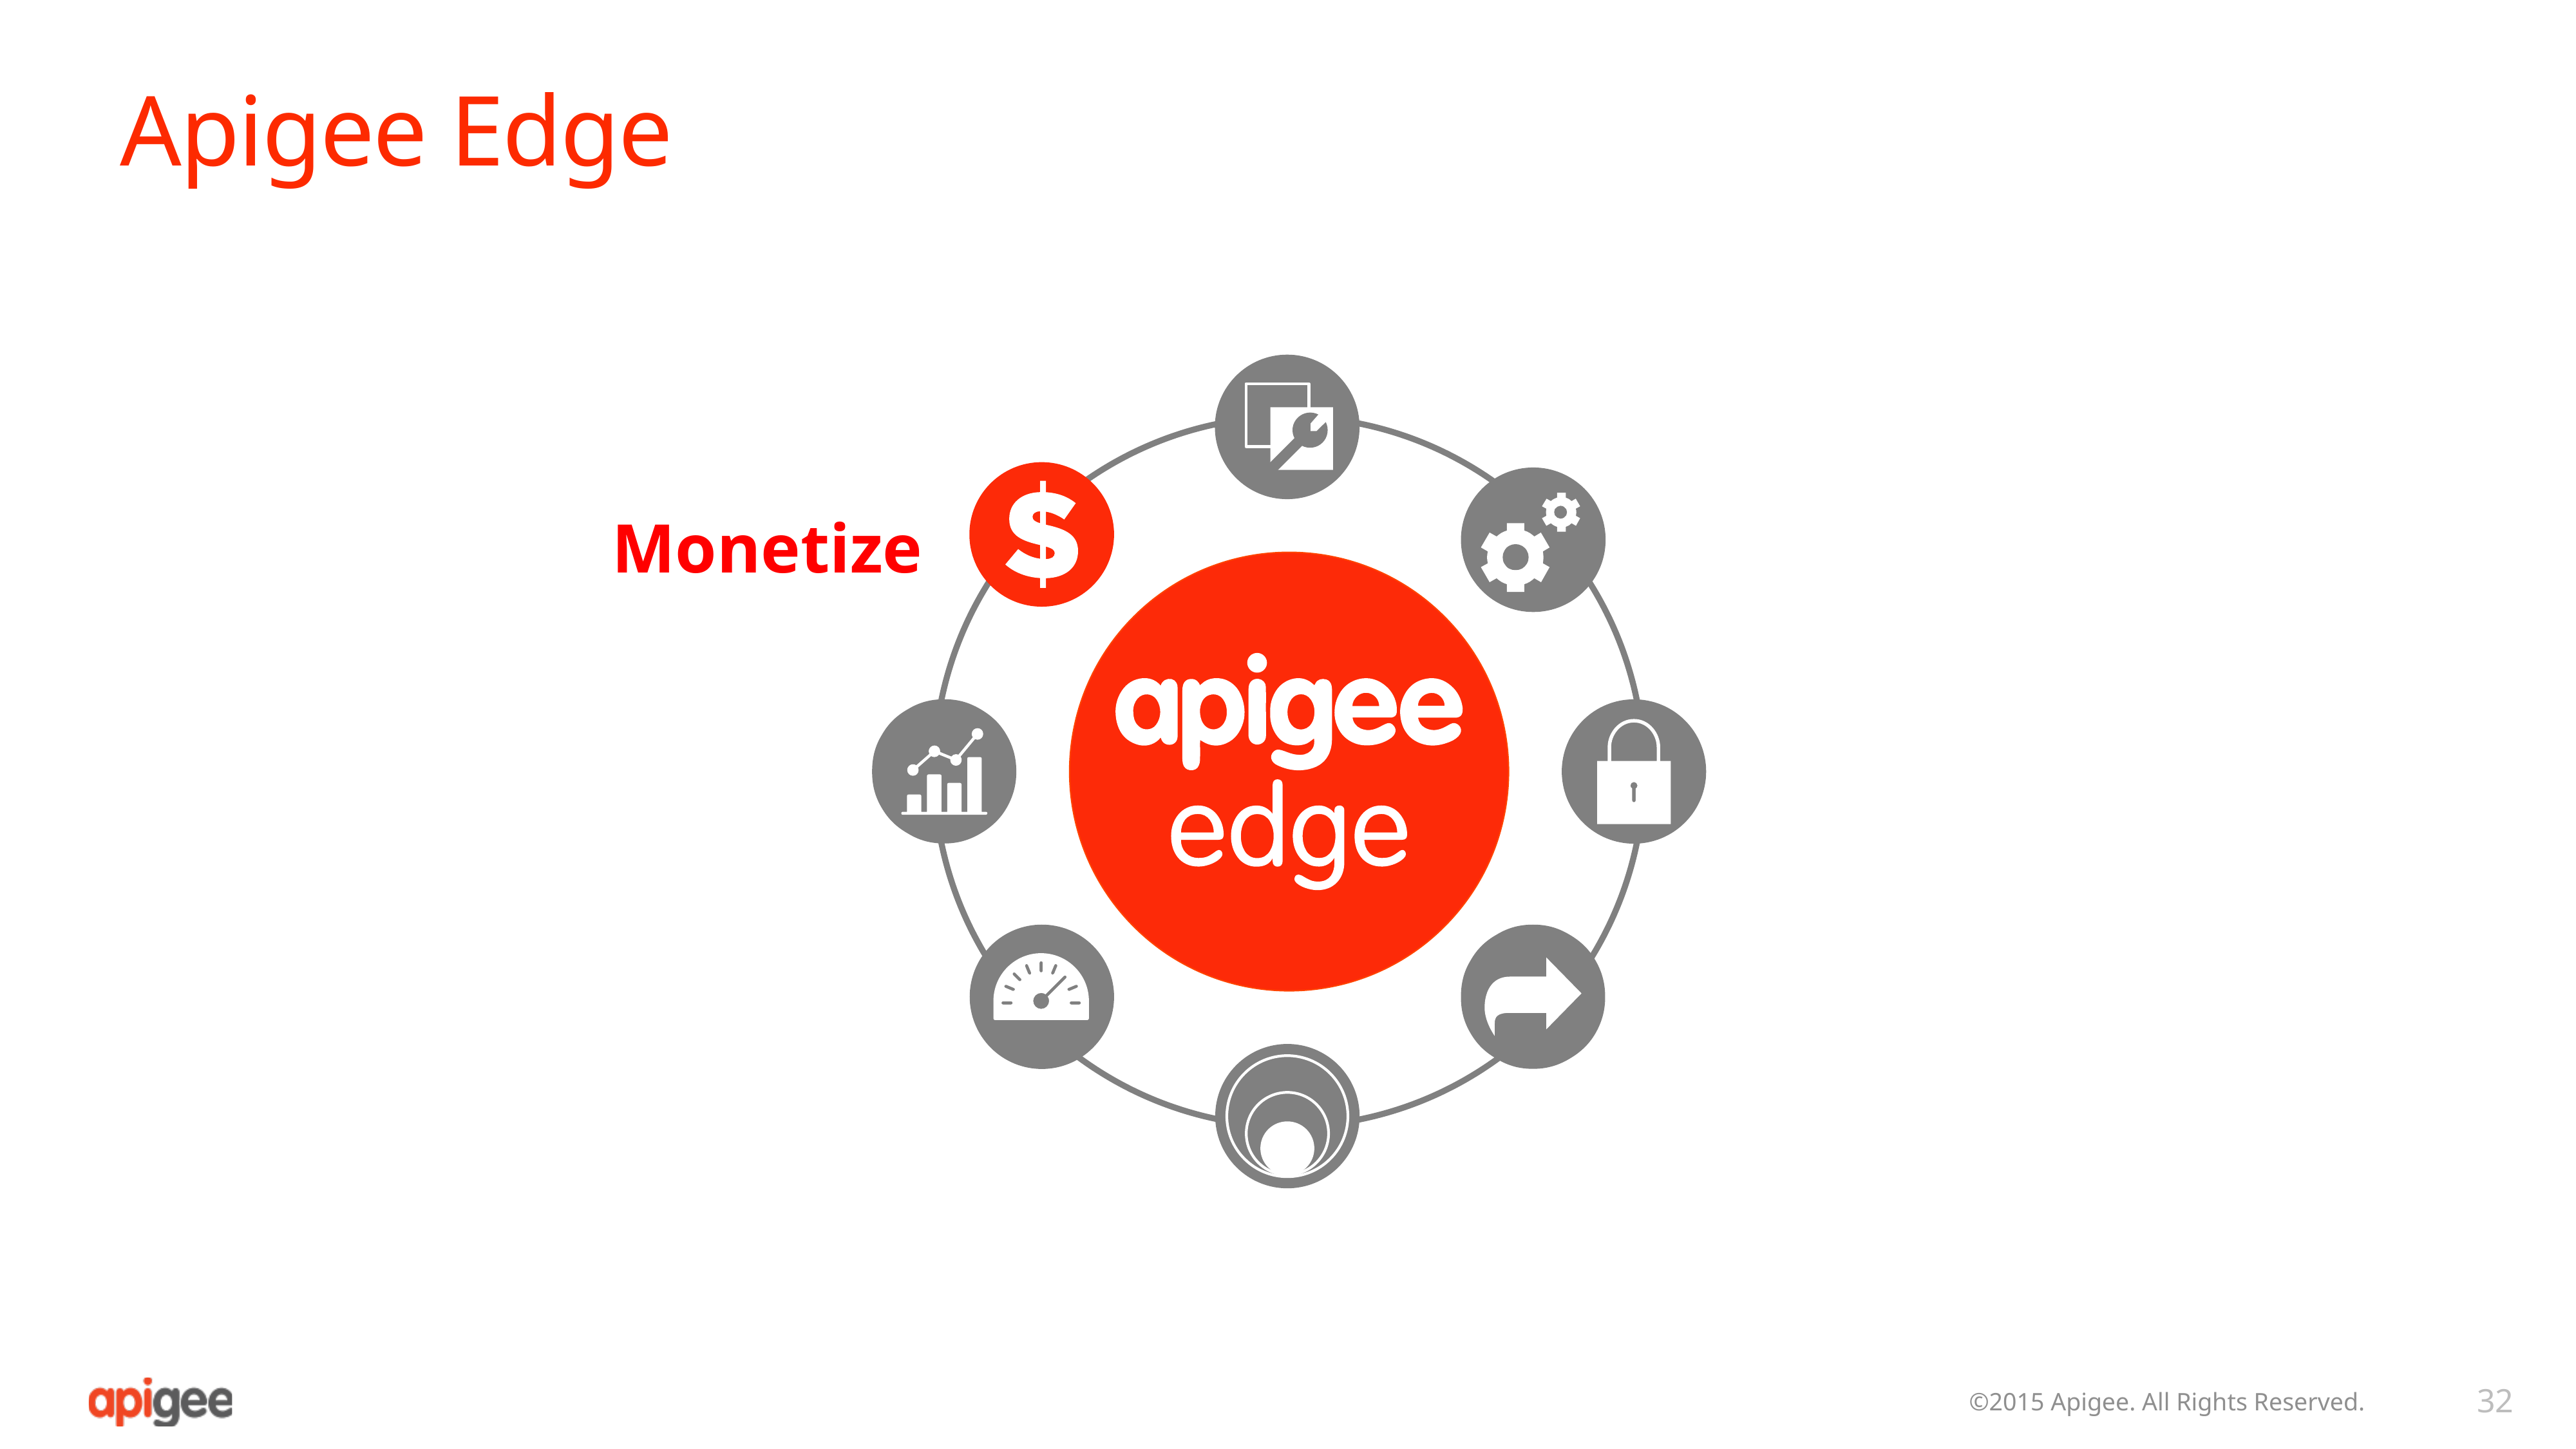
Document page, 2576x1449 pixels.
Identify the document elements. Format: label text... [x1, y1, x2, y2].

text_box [1561, 699, 1707, 844]
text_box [969, 924, 1115, 1070]
title Apigee Edge [100, 55, 2298, 199]
text_box Monetize [242, 495, 933, 605]
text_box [871, 699, 1017, 844]
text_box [969, 462, 1115, 607]
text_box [1215, 354, 1360, 500]
footer ©2015 Apigee. All Rights Reserved. [1565, 1364, 2382, 1442]
text_box [940, 422, 1638, 1121]
slide_number 32 [2403, 1363, 2533, 1441]
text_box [1215, 1043, 1360, 1189]
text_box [1461, 467, 1606, 612]
text_box [1069, 552, 1509, 991]
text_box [1115, 652, 1463, 891]
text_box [1461, 924, 1606, 1070]
